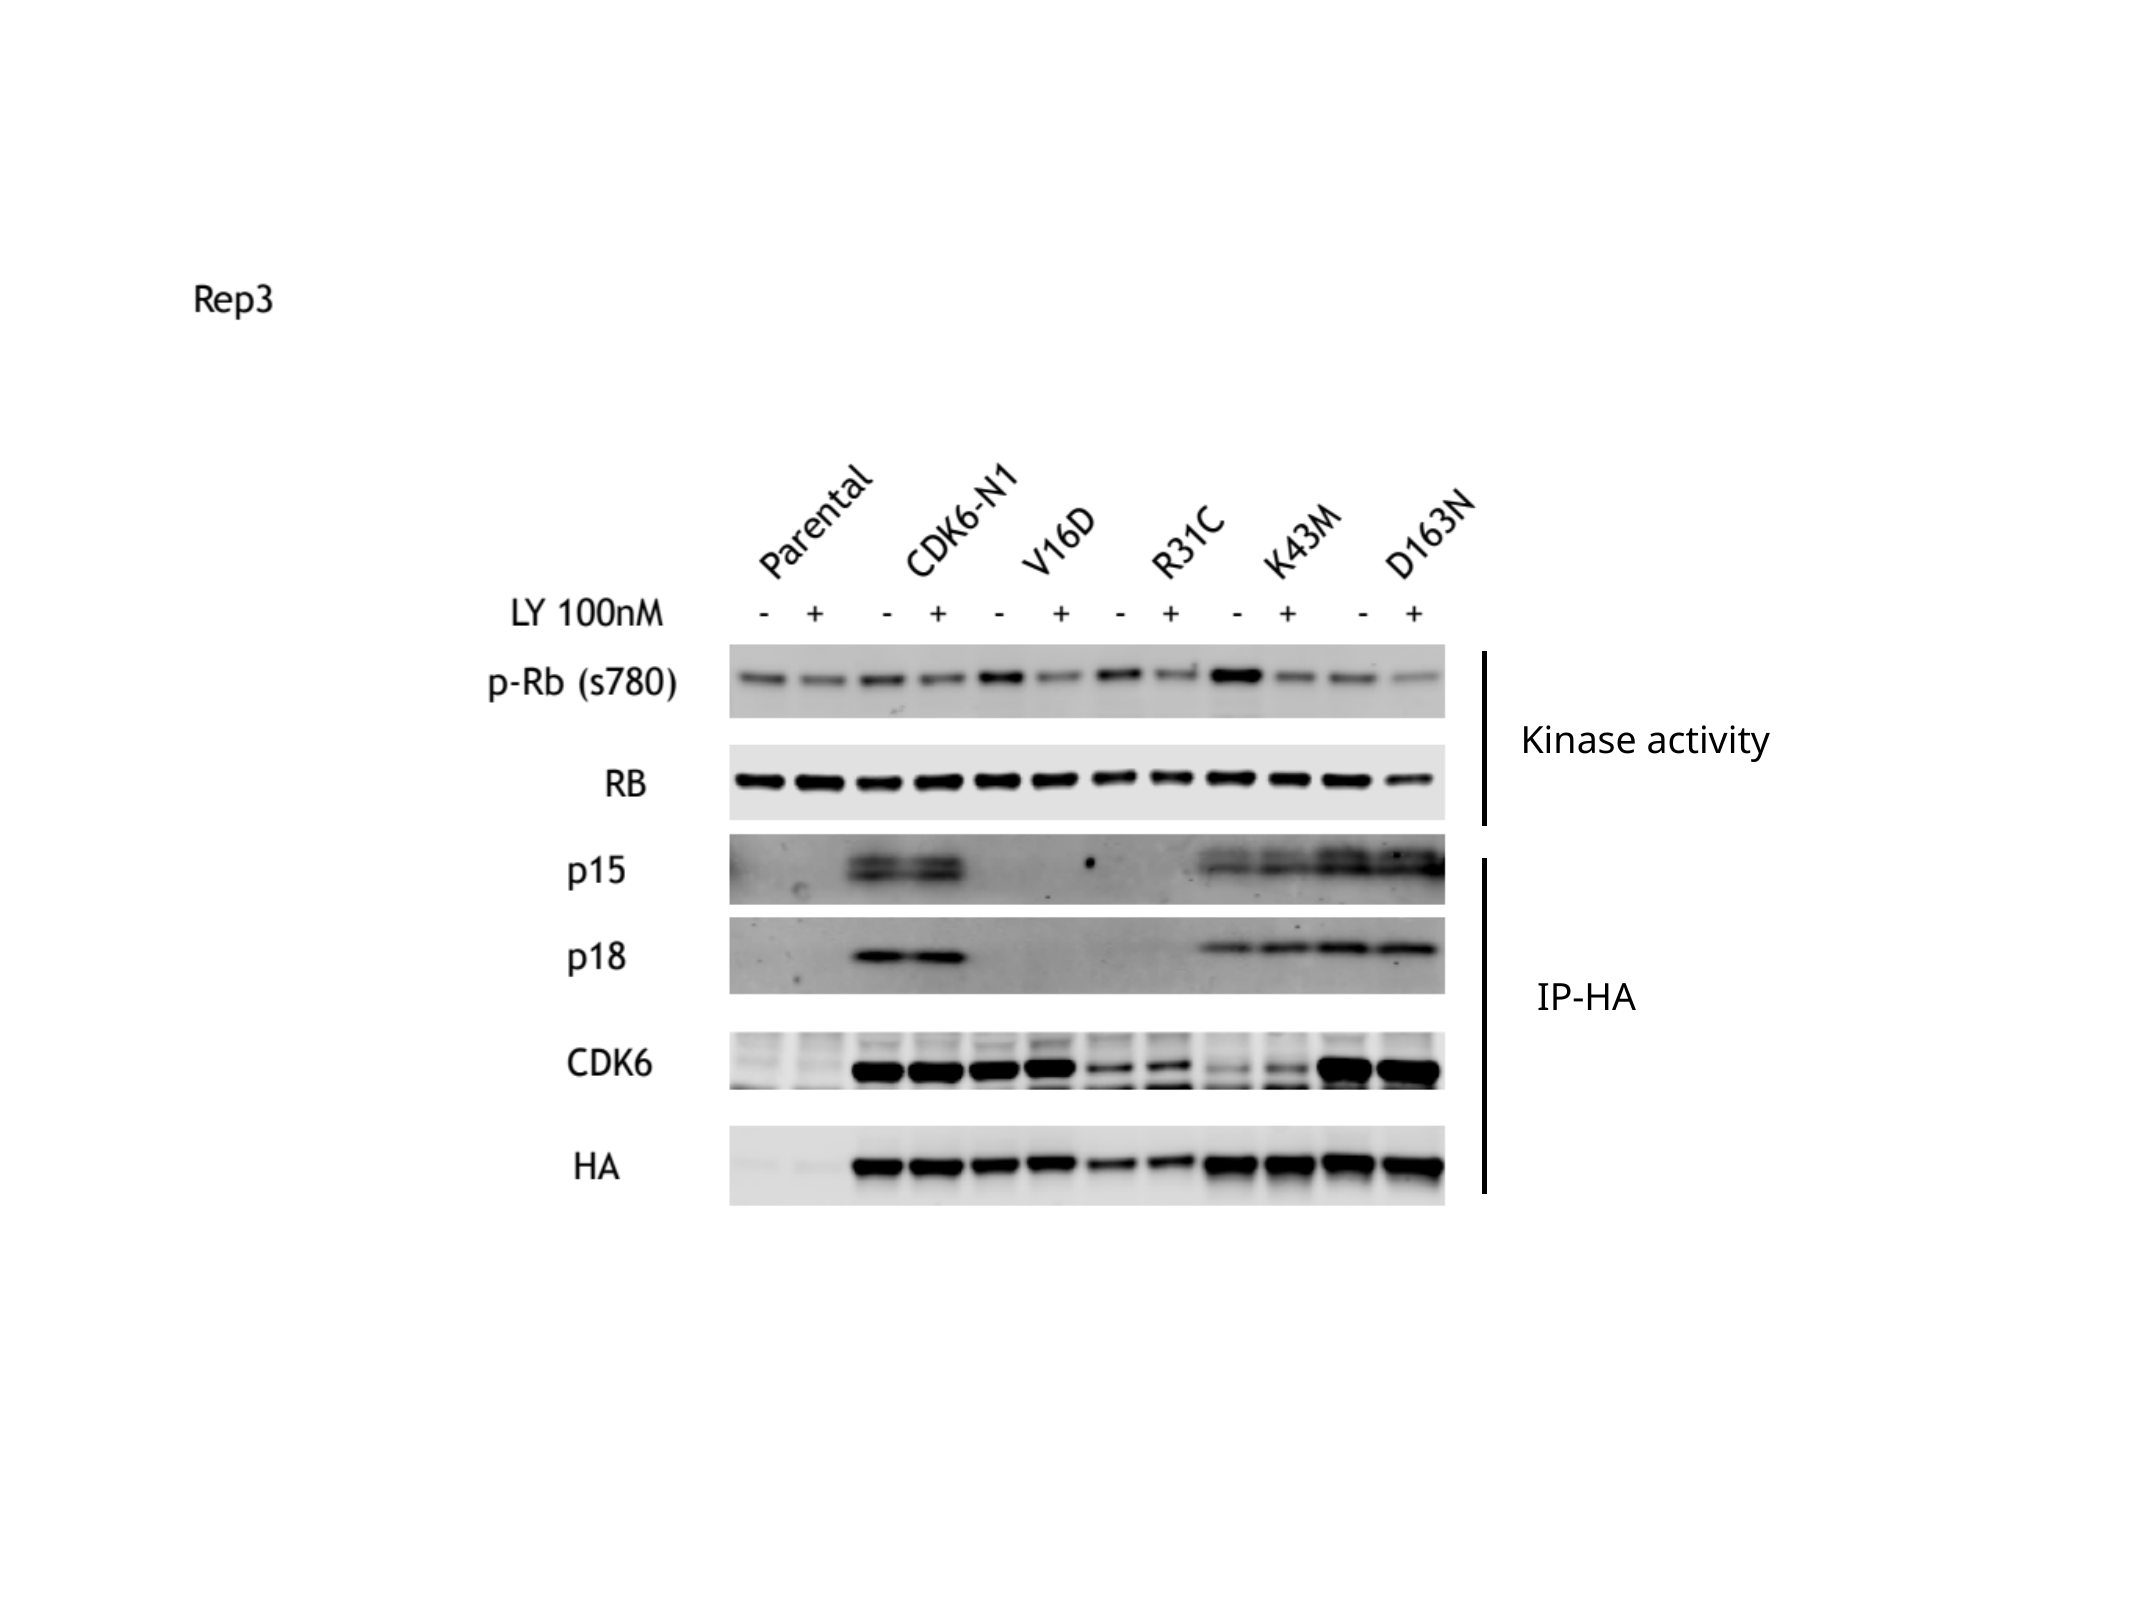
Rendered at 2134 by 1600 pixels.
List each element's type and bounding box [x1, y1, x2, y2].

picture [66, 237, 2067, 1363]
